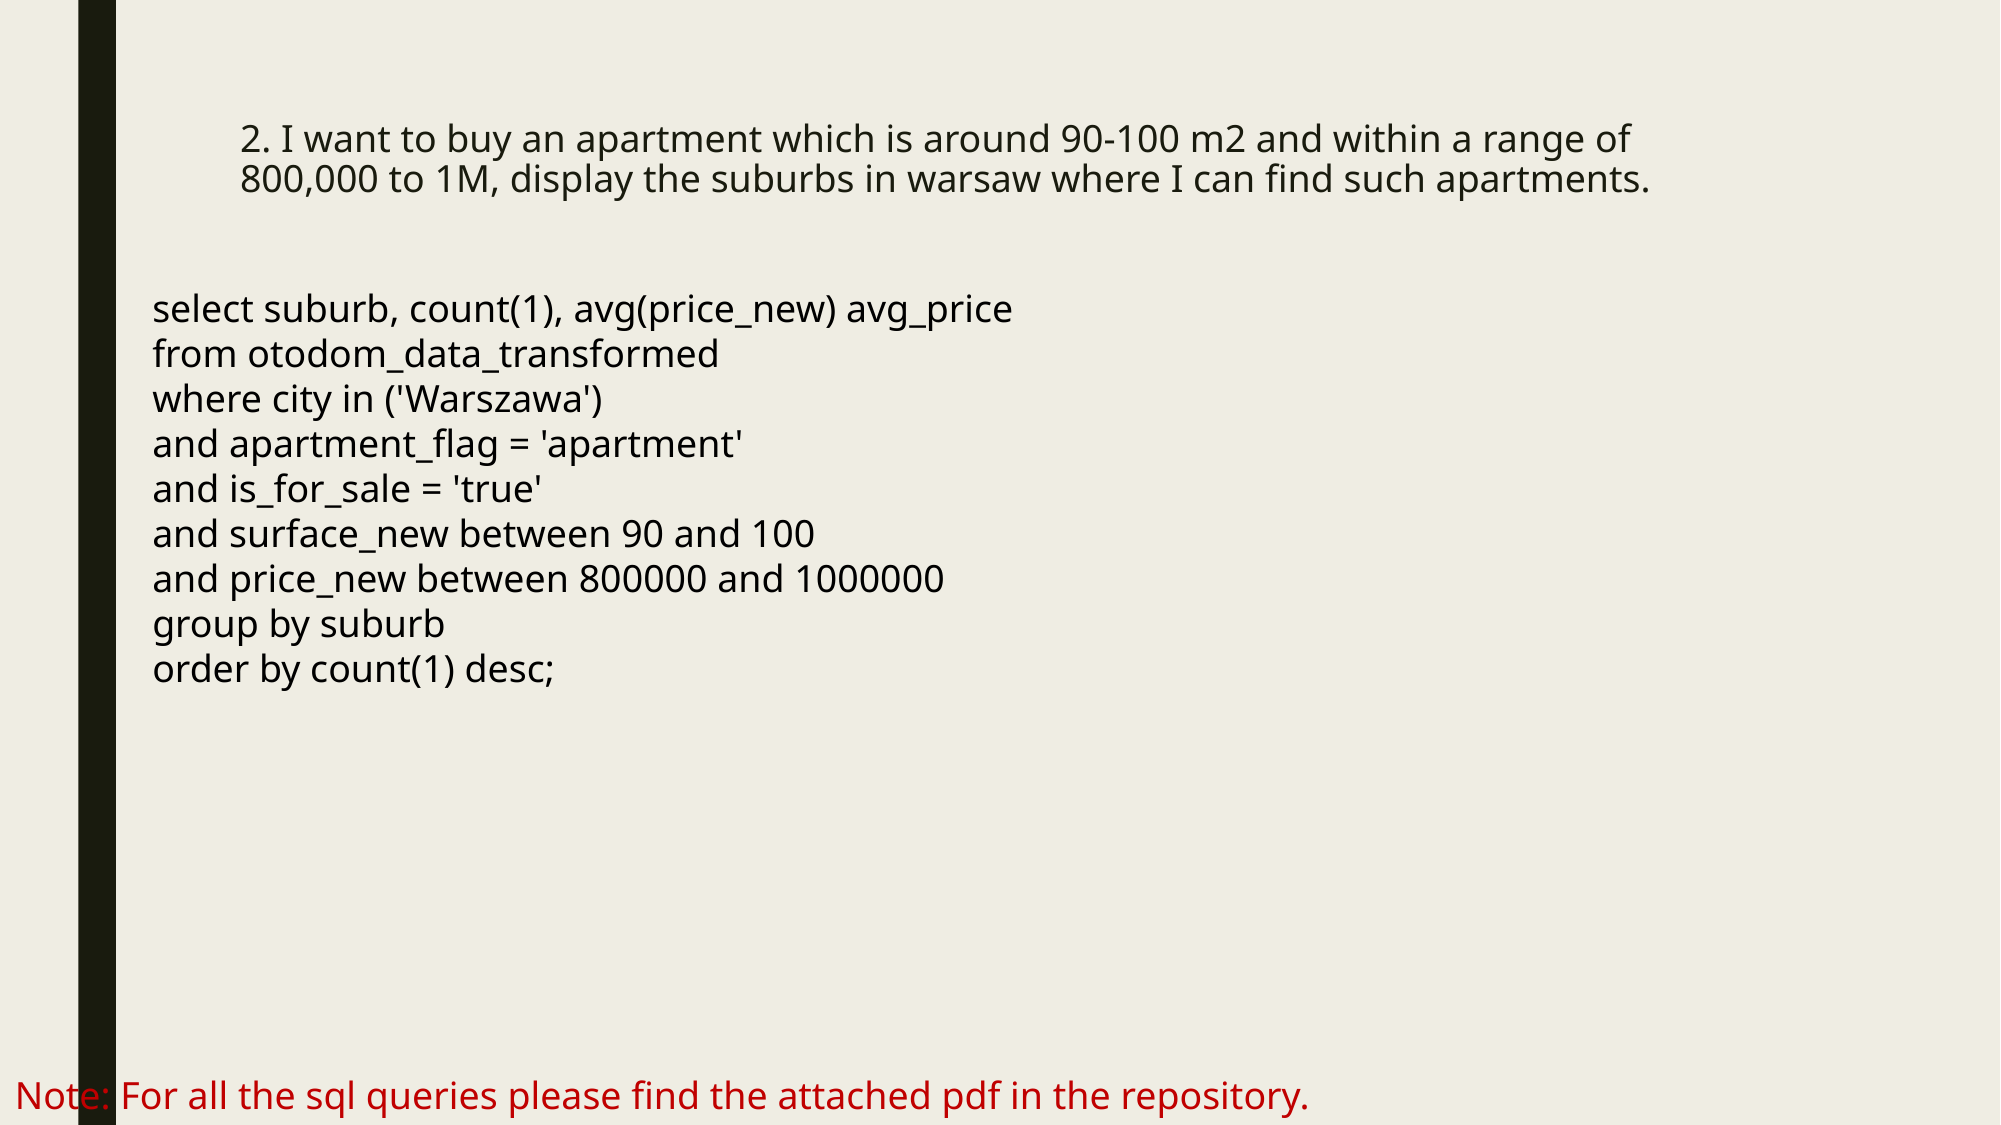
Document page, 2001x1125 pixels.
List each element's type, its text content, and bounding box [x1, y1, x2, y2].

text_box select suburb, count(1), avg(price_new) avg_price from otodom_data_transformed where city in ('Warszawa') and apartment_flag = 'apartment' and is_for_sale = 'true' and surface_new between 90 and 100 and price_new between 800000 and 1000000 group by suburb order by count(1) desc; [137, 277, 1641, 742]
text_box Note: For all the sql queries please find the attached pdf in the repository. [0, 1064, 1507, 1125]
title 2. I want to buy an apartment which is around 90-100 m2 and within a range of 800,000 to 1M, display the suburbs in warsaw where I can find such apartments. [225, 112, 1800, 357]
